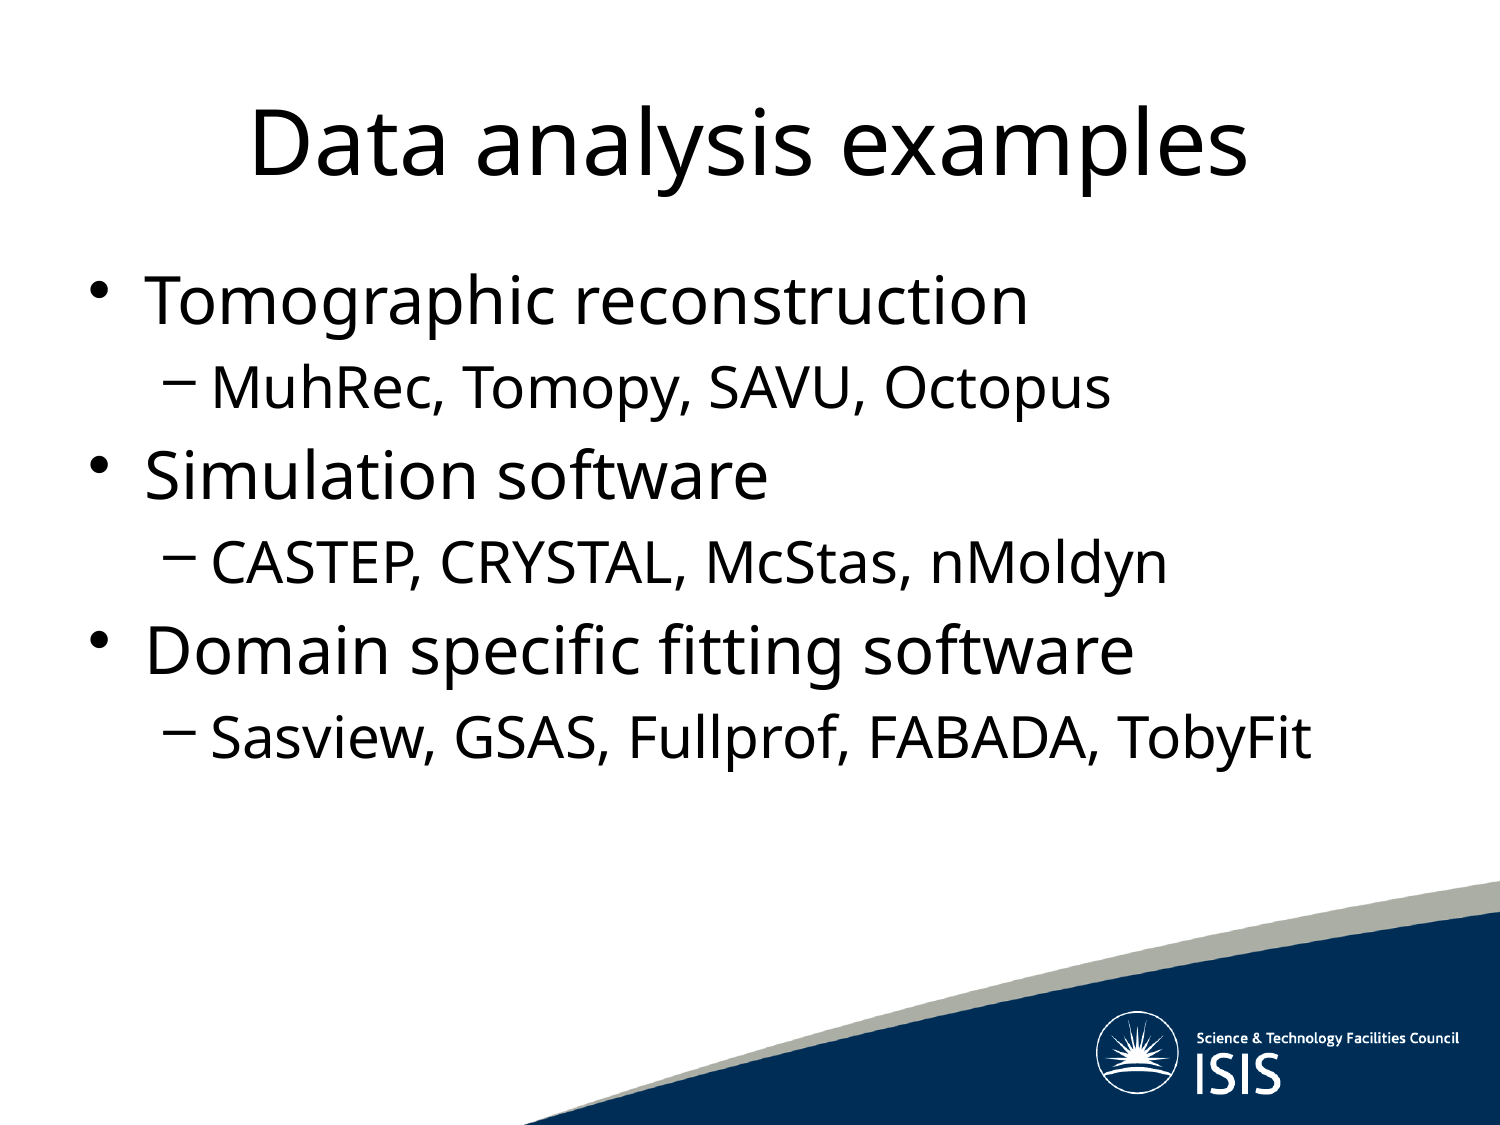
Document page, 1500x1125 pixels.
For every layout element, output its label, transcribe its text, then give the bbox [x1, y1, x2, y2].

list Tomographic reconstruction MuhRec, Tomopy, SAVU, Octopus Simulation software CASTEP, CRYSTAL, McStas, nMoldyn Domain specific fitting software Sasview, GSAS, Fullprof, FABADA, TobyFit [73, 250, 1424, 941]
picture [0, 879, 1500, 1125]
title Data analysis examples [75, 45, 1425, 233]
